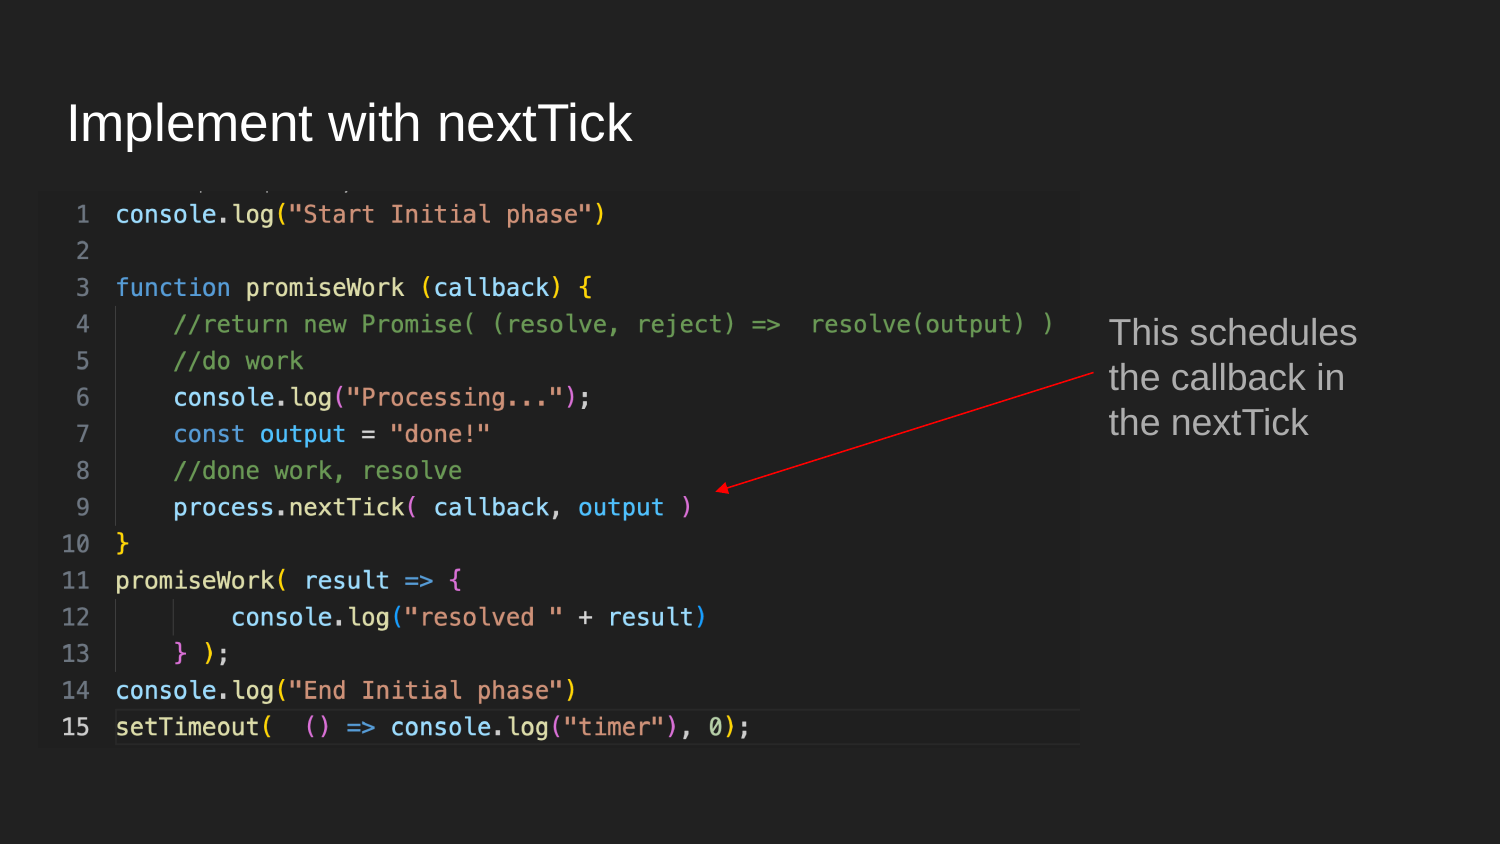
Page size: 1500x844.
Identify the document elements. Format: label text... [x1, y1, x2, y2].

text_box This schedules the callback in the nextTick [1093, 292, 1421, 451]
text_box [715, 372, 1094, 492]
title Implement with nextTick [51, 72, 1449, 167]
picture [38, 191, 1081, 748]
